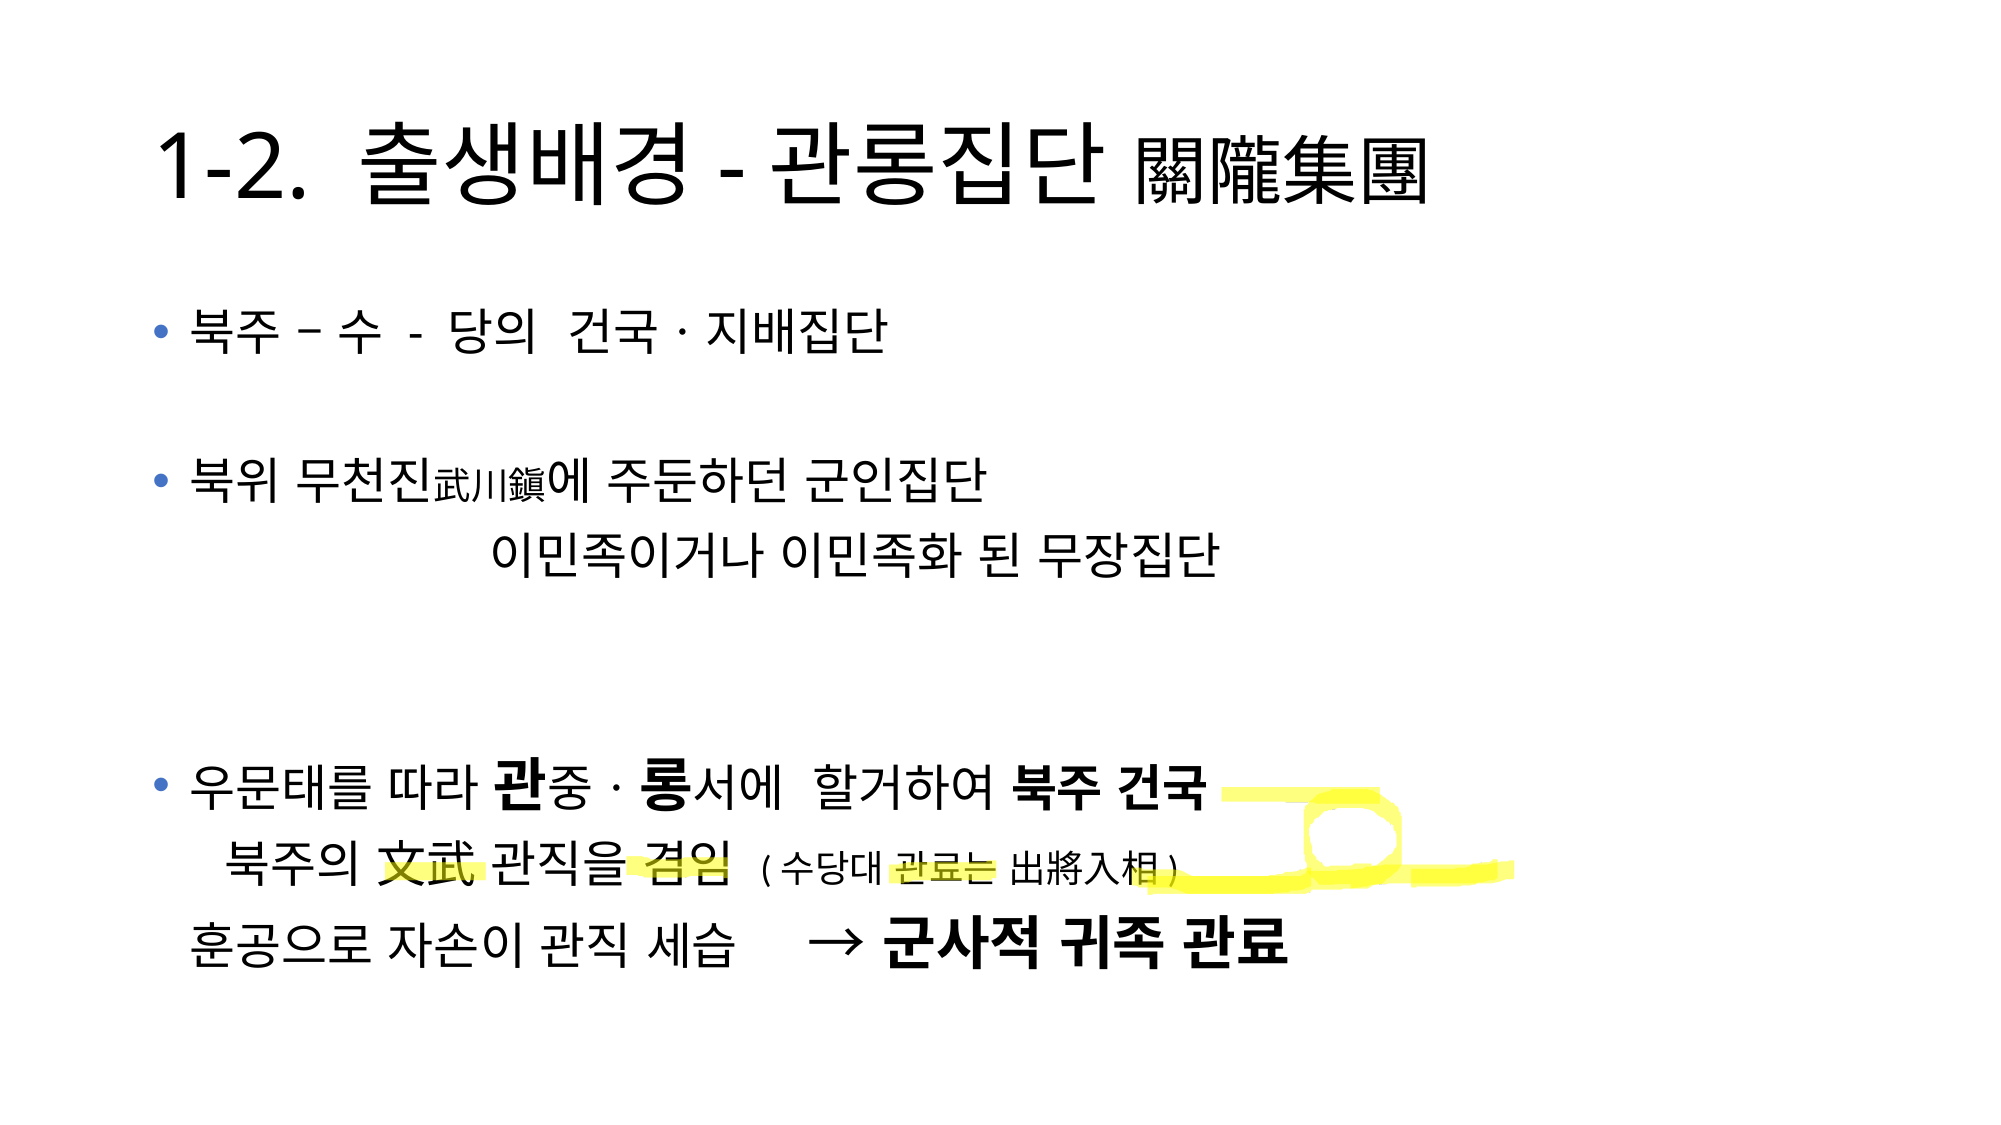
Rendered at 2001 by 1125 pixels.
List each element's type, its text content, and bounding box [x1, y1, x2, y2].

picture [385, 787, 1526, 915]
list 북주 – 수 - 당의 건국ㆍ지배집단 북위 무천진武川鎭에 주둔하던 군인집단 이민족이거나 이민족화 된 무장집단 우문태를 따라 관중ㆍ롱서에 할거하여 북주 건국 북주의 文武 관직을 겸임 (수당대 관료는 出將入相) 훈공으로 자손이 관직 세습 → 군사적 귀족 관료 [137, 299, 1863, 1014]
title 1-2. 출생배경-관롱집단 關隴集團 [137, 59, 1863, 278]
